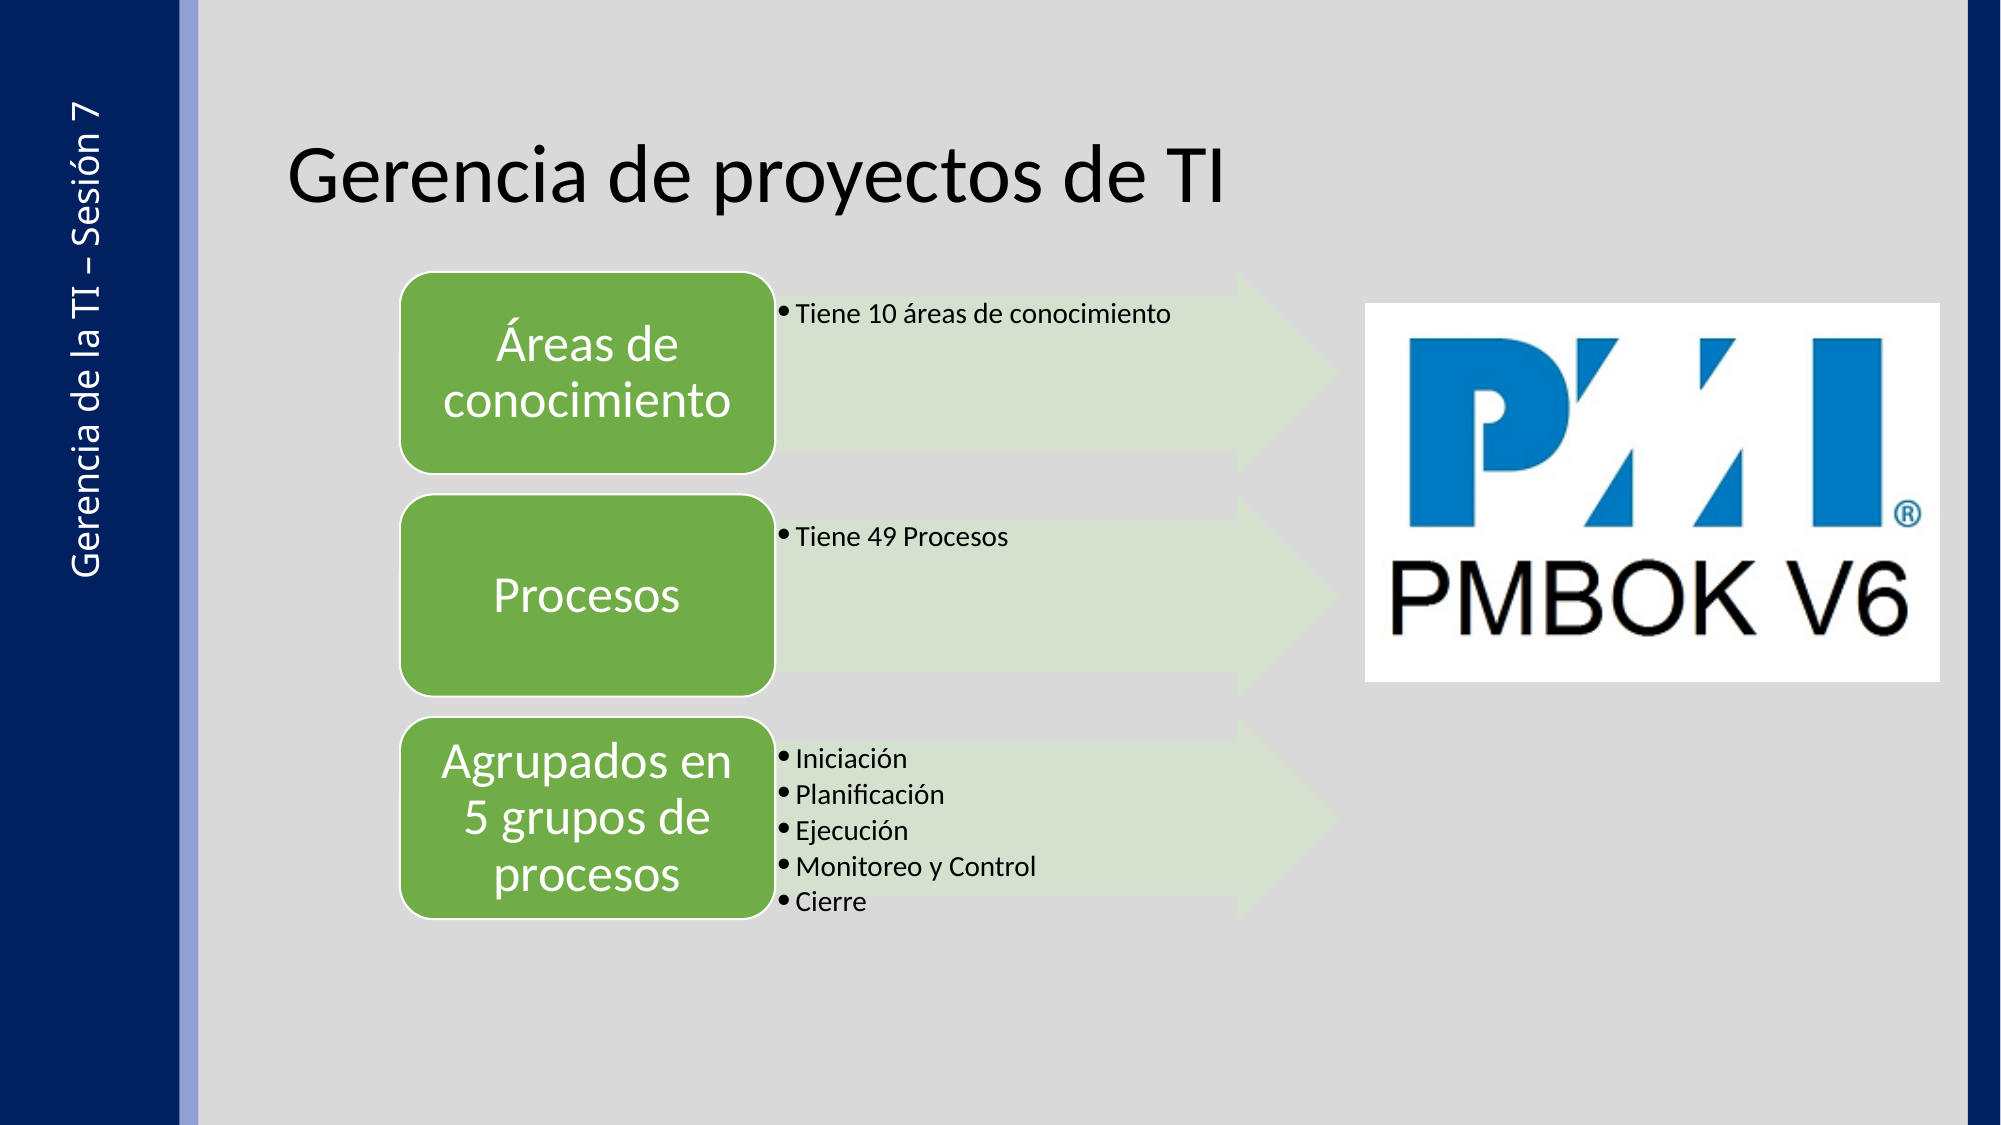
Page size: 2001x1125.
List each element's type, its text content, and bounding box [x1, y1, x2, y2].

text_box Gerencia de la TI – Sesión 7 [54, 85, 114, 1096]
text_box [399, 271, 1339, 920]
title Gerencia de proyectos de TI [267, 130, 2000, 247]
picture [1365, 303, 1940, 682]
